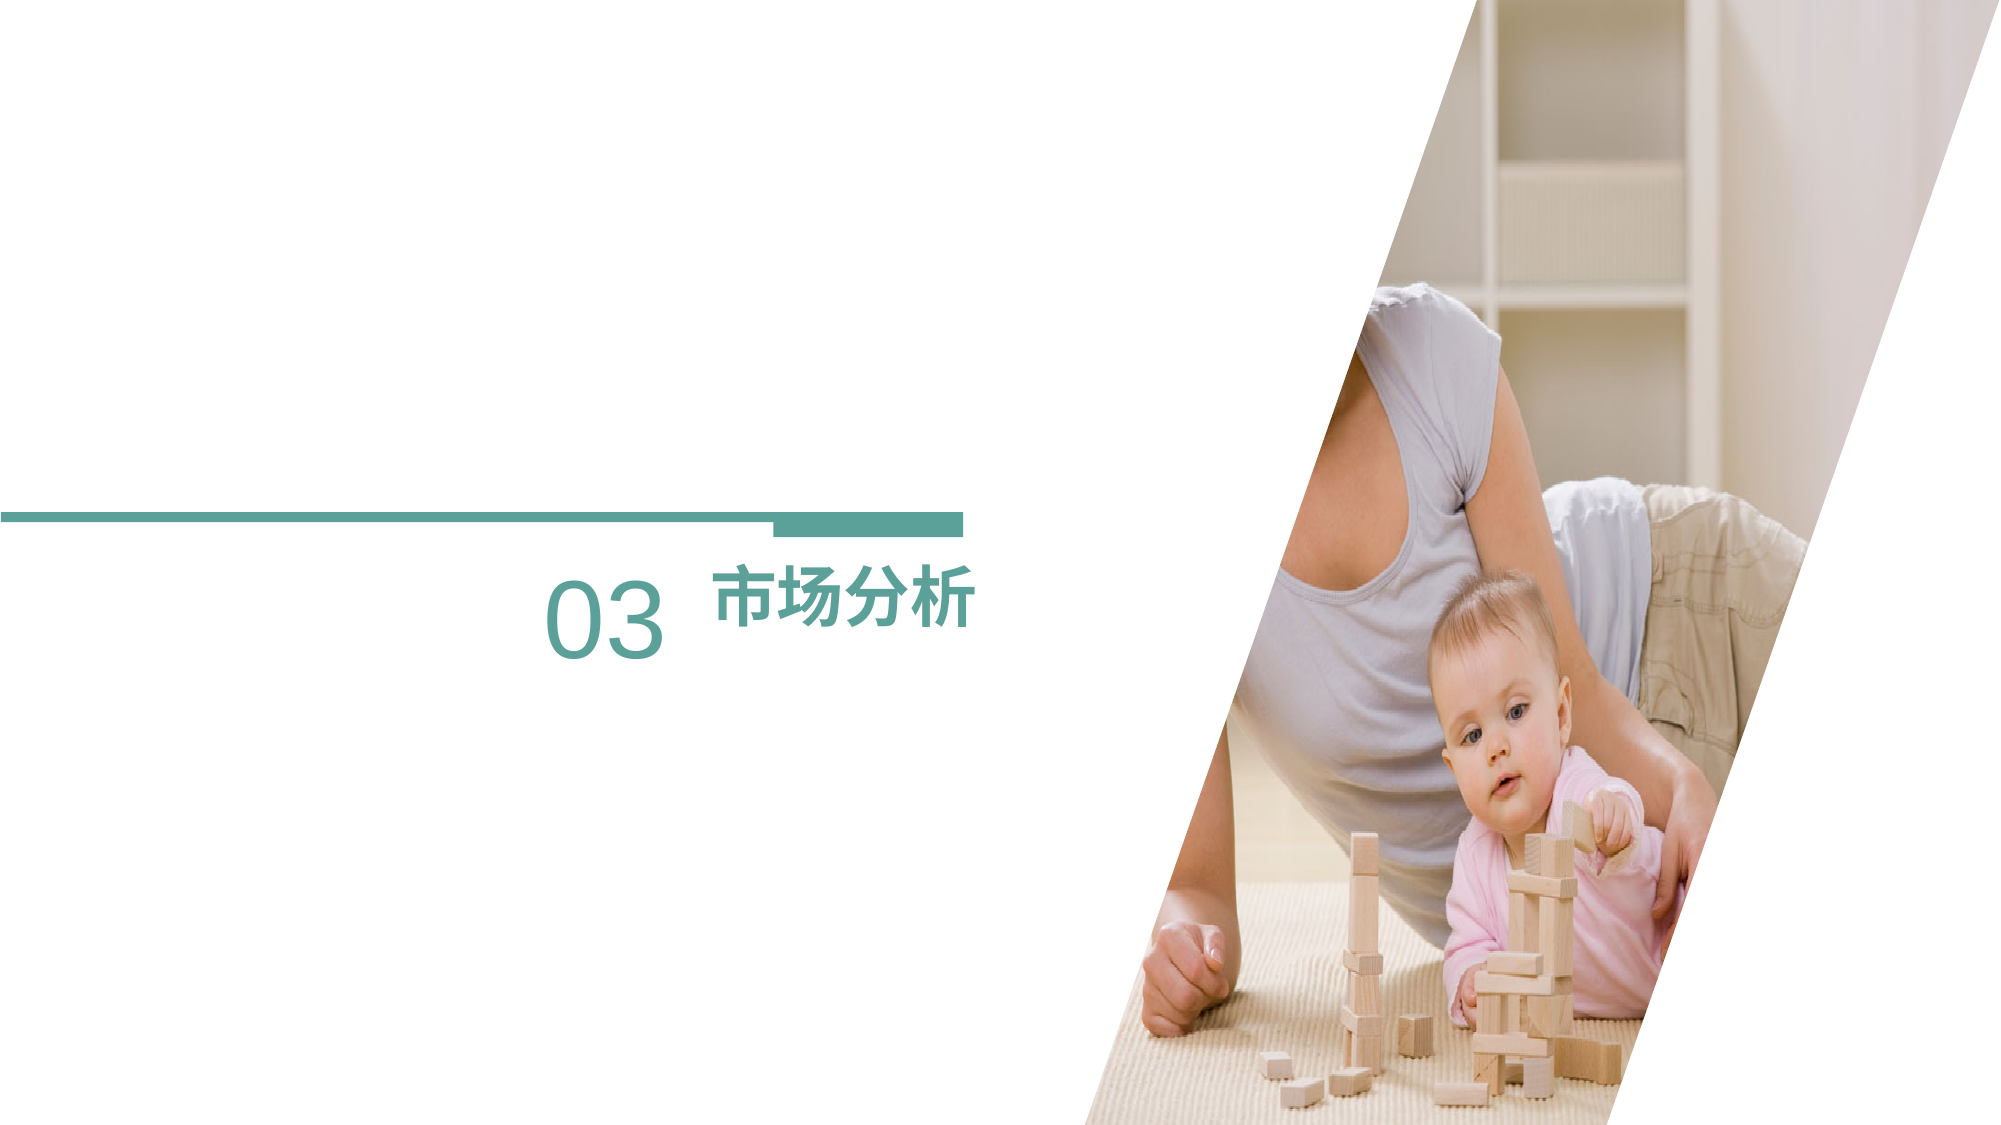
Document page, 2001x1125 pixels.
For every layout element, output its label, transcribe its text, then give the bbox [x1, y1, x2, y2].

text_box 市场分析 [709, 554, 978, 635]
text_box [1084, 0, 2000, 1125]
text_box 03 [524, 540, 687, 689]
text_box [0, 512, 964, 538]
